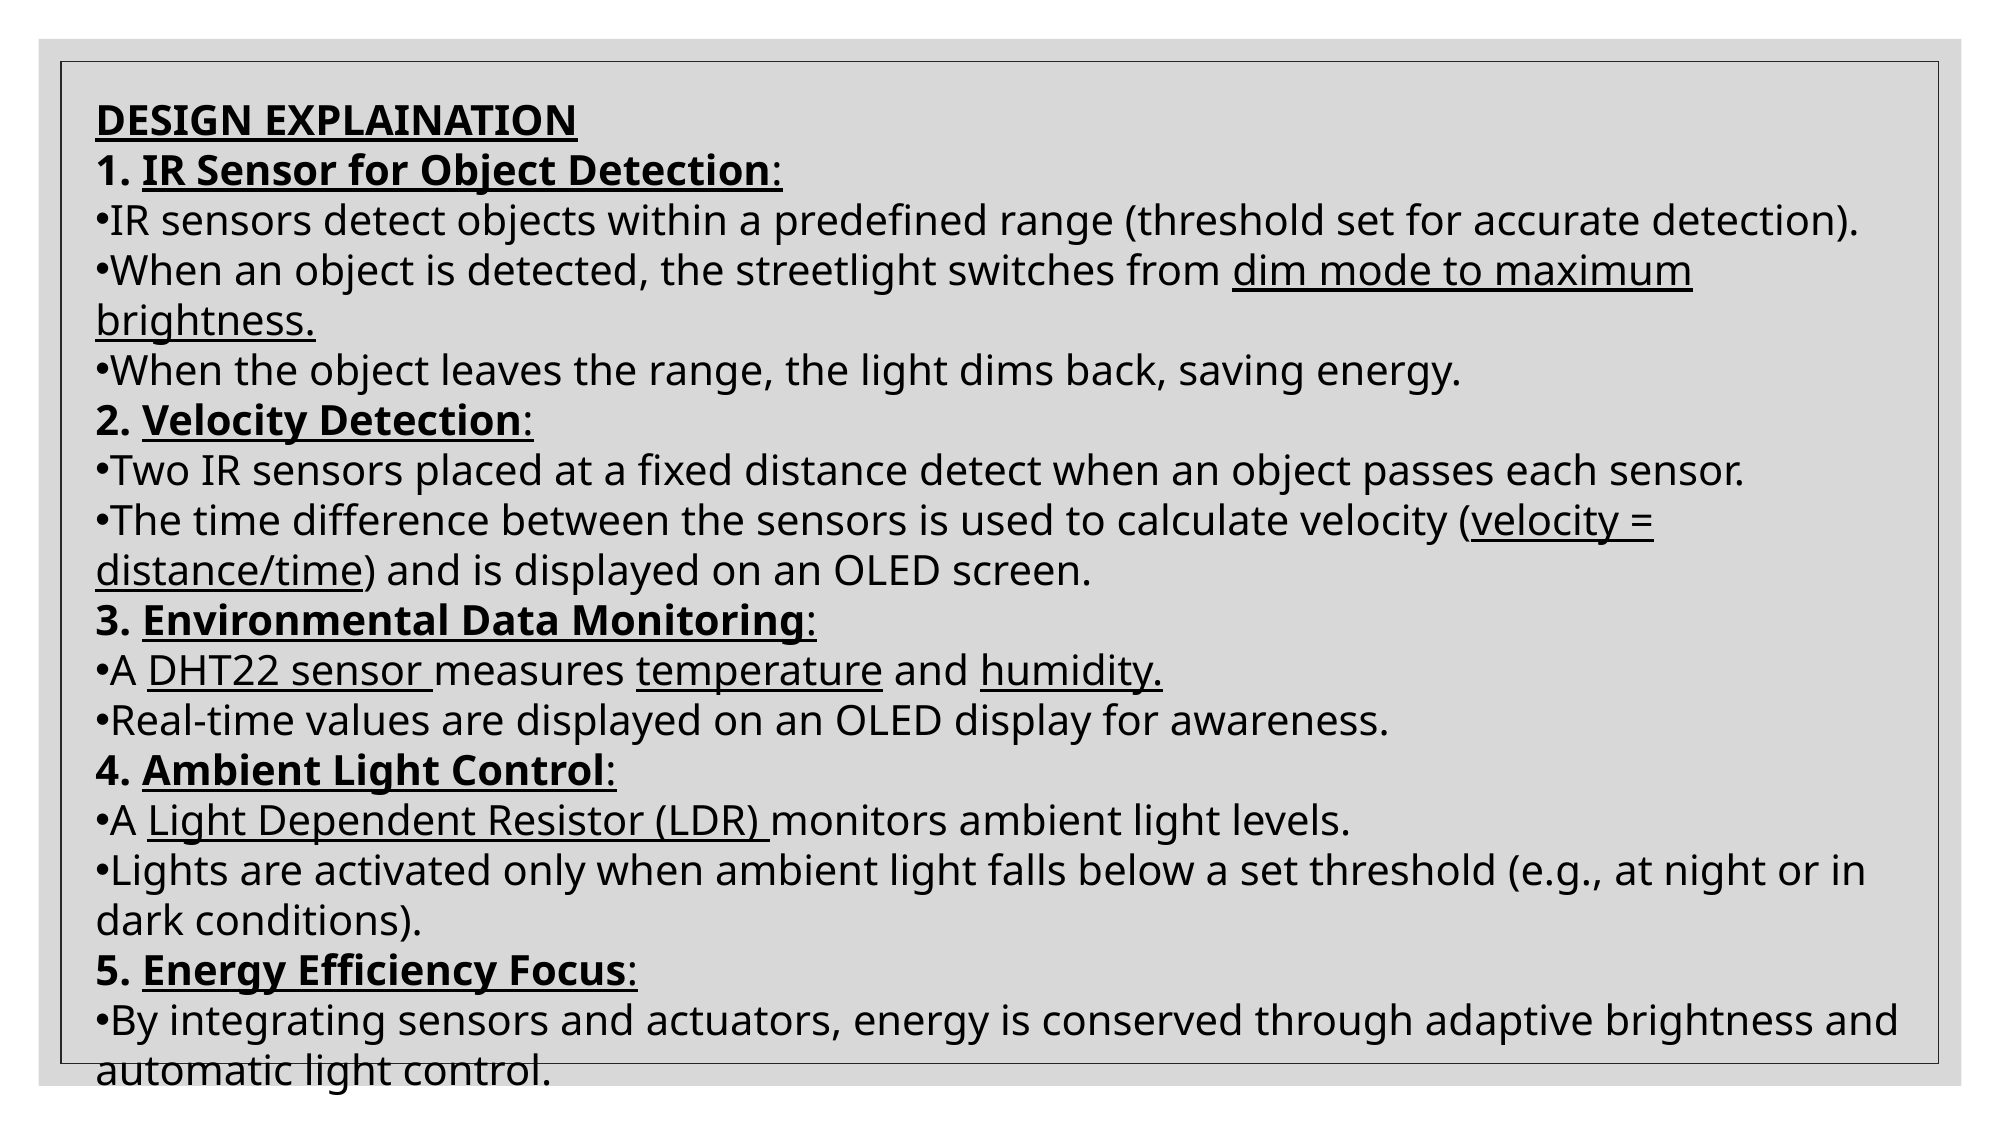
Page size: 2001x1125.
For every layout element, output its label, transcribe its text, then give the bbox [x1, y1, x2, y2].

text_box DESIGN EXPLAINATION 1. IR Sensor for Object Detection: IR sensors detect objects within a predefined range (threshold set for accurate detection). When an object is detected, the streetlight switches from dim mode to maximum brightness. When the object leaves the range, the light dims back, saving energy. 2. Velocity Detection: Two IR sensors placed at a fixed distance detect when an object passes each sensor. The time difference between the sensors is used to calculate velocity (velocity = distance/time) and is displayed on an OLED screen. 3. Environmental Data Monitoring: A DHT22 sensor measures temperature and humidity. Real-time values are displayed on an OLED display for awareness. 4. Ambient Light Control: A Light Dependent Resistor (LDR) monitors ambient light levels. Lights are activated only when ambient light falls below a set threshold (e.g., at night or in dark conditions). 5. Energy Efficiency Focus: By integrating sensors and actuators, energy is conserved through adaptive brightness and automatic light control. [80, 86, 1916, 1125]
